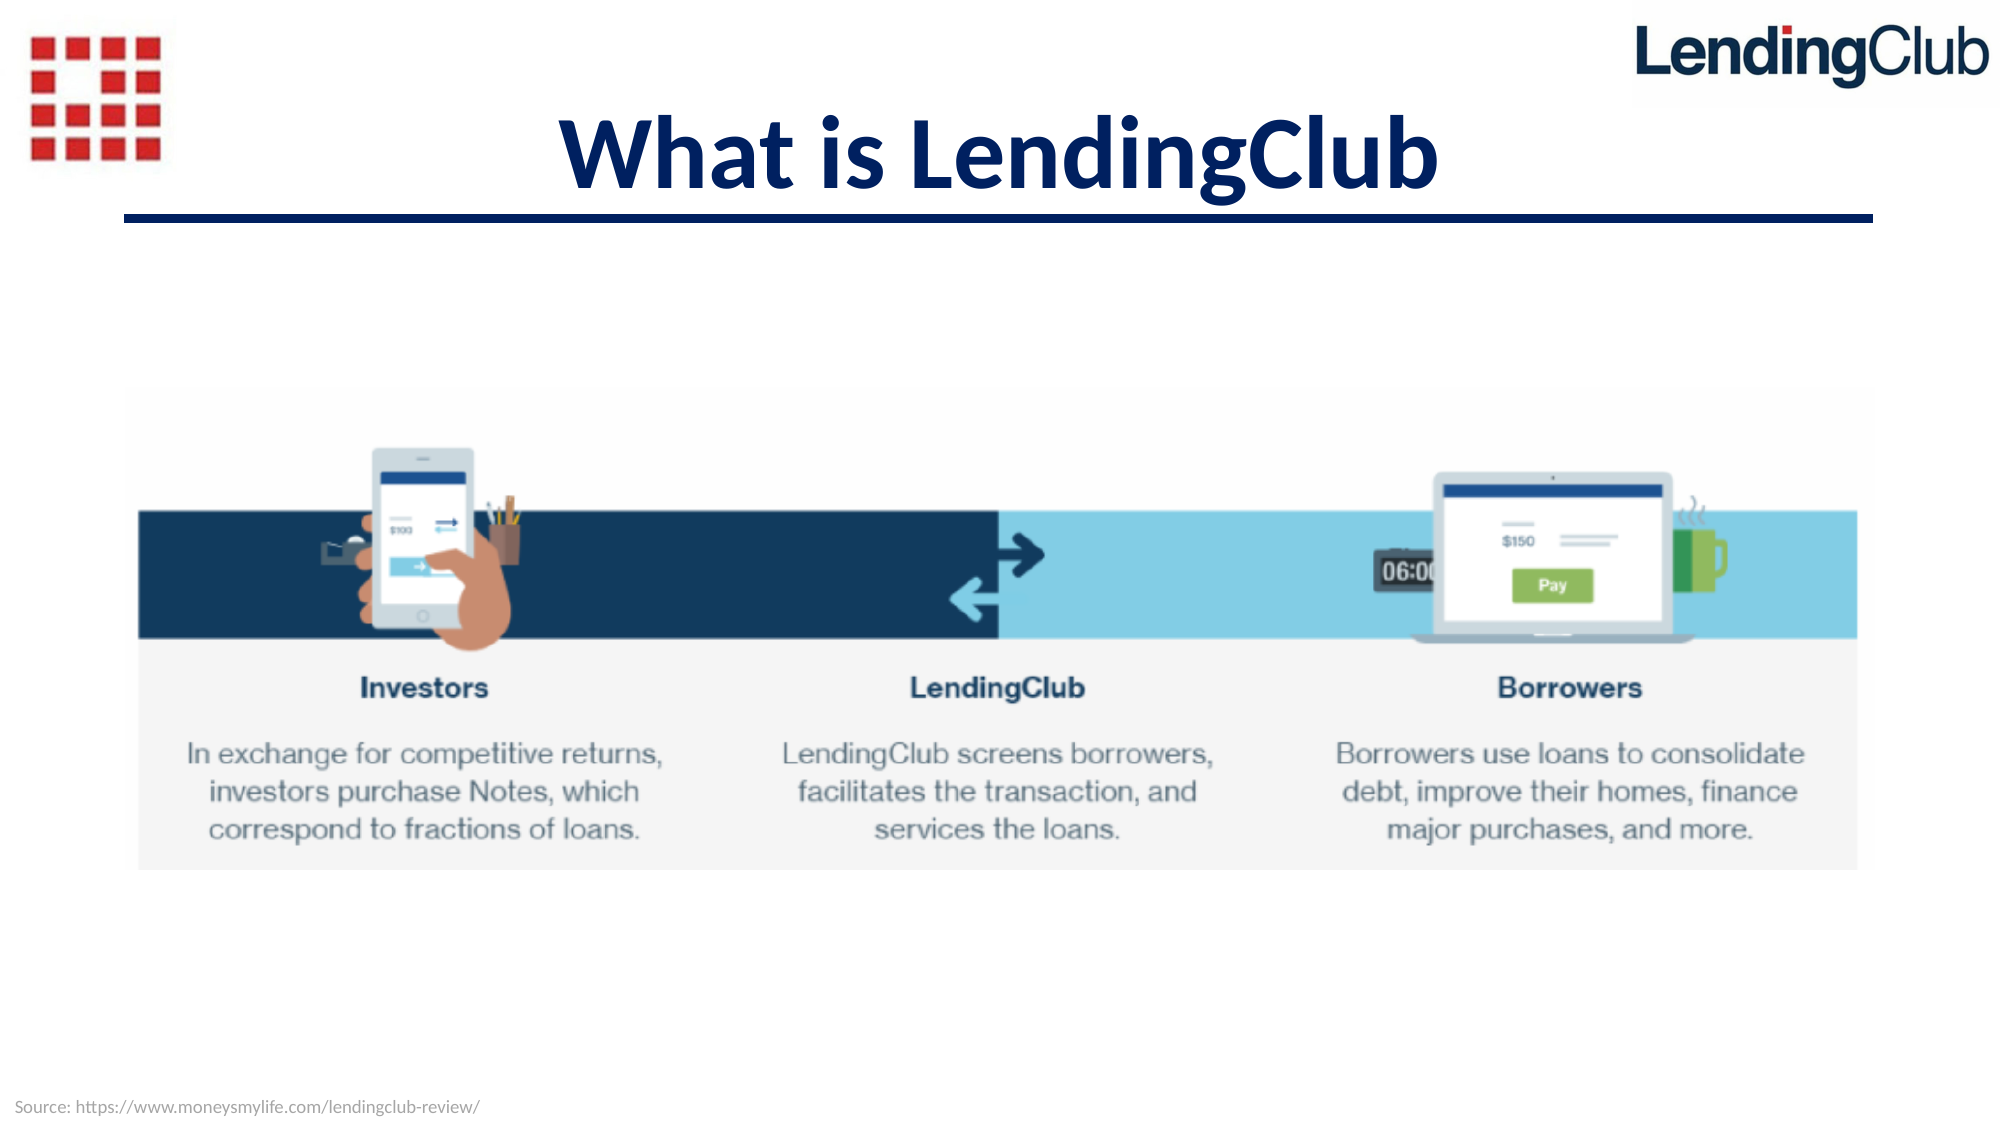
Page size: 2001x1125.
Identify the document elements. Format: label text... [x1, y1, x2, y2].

text_box What is LendingClub [0, 77, 2000, 217]
picture [125, 387, 1875, 870]
text_box Source: https://www.moneysmylife.com/lendingclub-review/ [0, 1087, 970, 1125]
picture [0, 0, 177, 193]
picture [1632, 0, 2000, 108]
